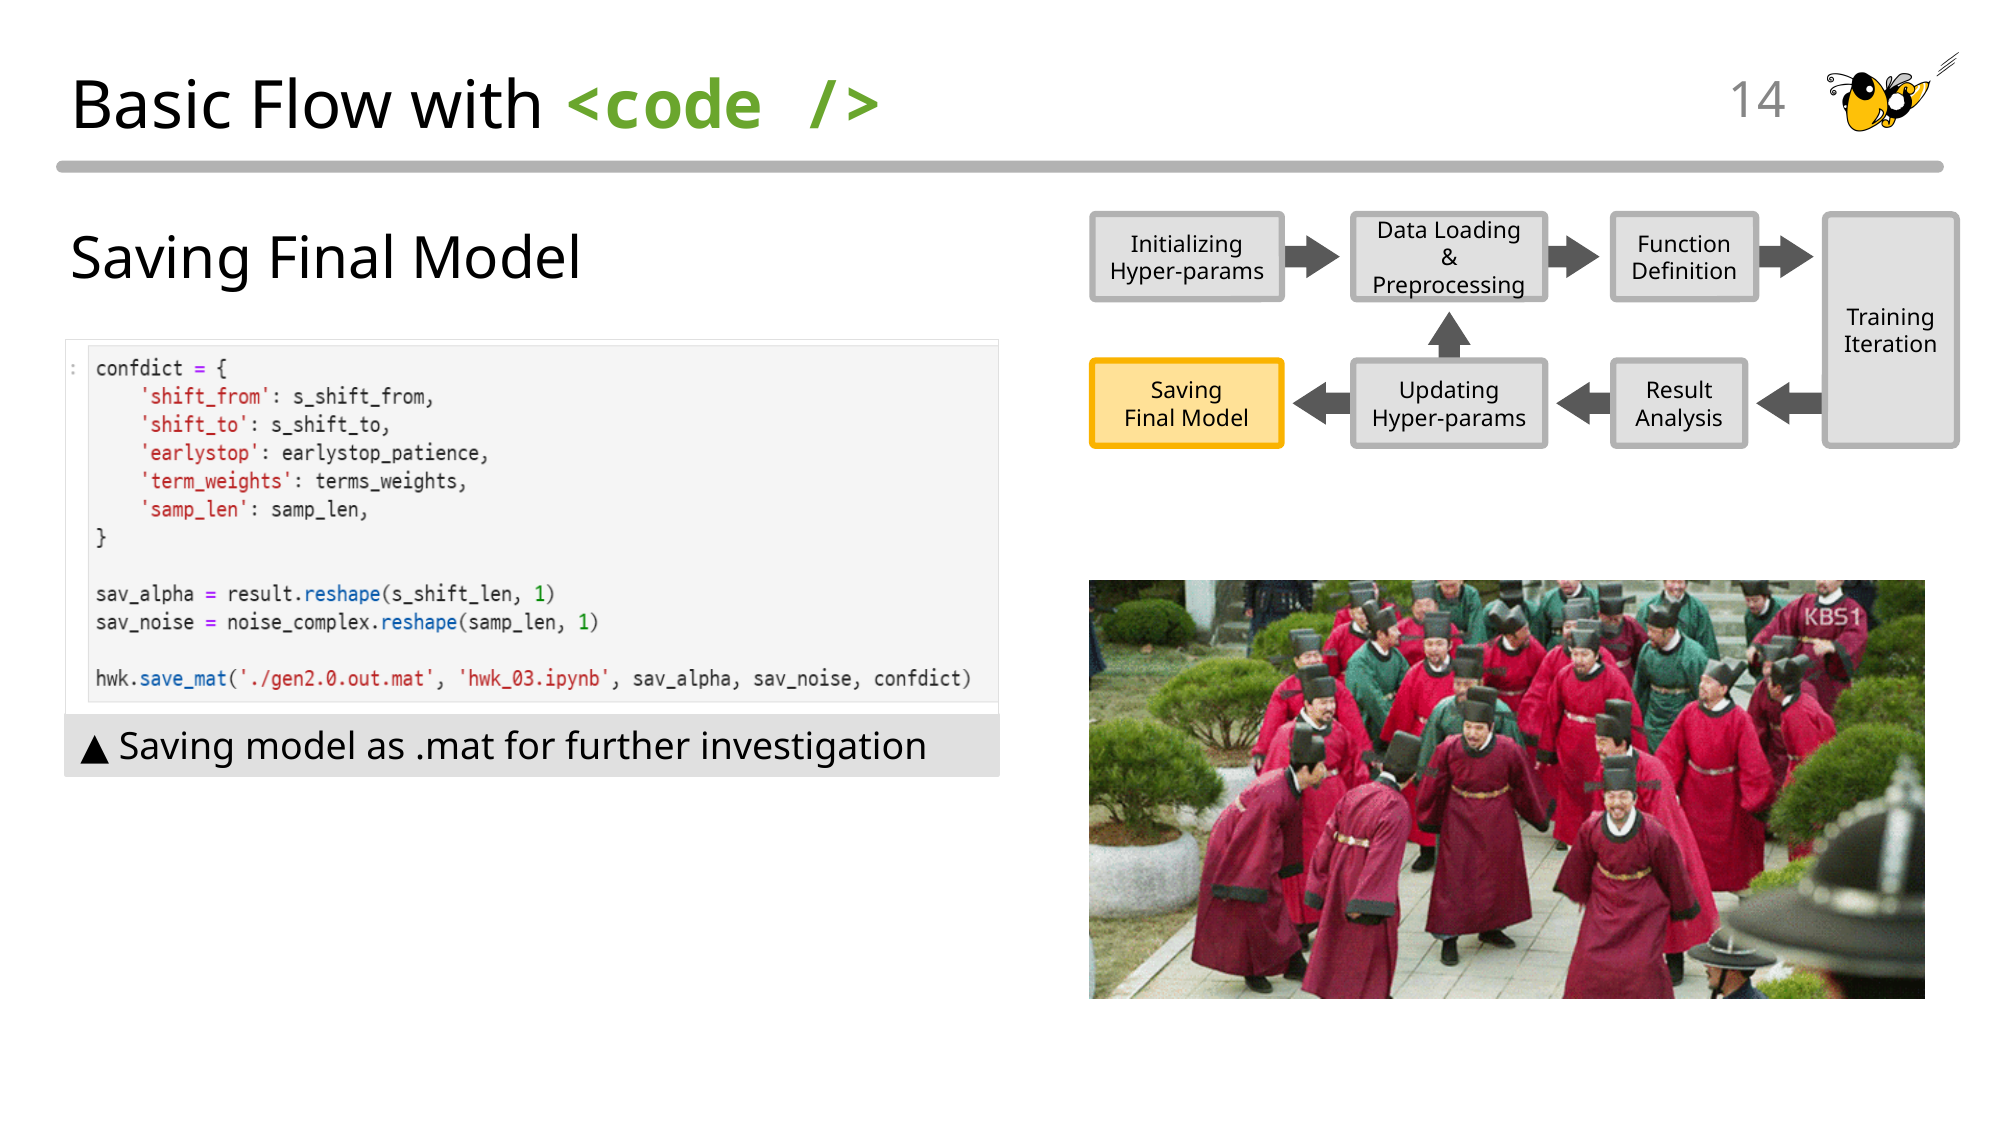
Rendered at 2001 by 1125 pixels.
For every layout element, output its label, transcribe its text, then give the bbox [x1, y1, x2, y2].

text_box [1754, 379, 1823, 427]
slide_number 14 [1695, 61, 1820, 141]
picture [65, 339, 999, 715]
list Saving Final Model [56, 206, 1944, 1047]
text_box [1283, 233, 1342, 280]
text_box Result Analysis [1612, 359, 1747, 447]
text_box ▲ Saving model as .mat for further investigation [65, 715, 998, 775]
picture [1827, 52, 1959, 132]
text_box [1426, 309, 1473, 359]
picture [1089, 580, 1925, 999]
text_box Updating Hyper-params [1352, 359, 1547, 447]
title Basic Flow with <code /> [40, 52, 1640, 151]
text_box Training Iteration [1823, 213, 1958, 447]
text_box [1554, 379, 1612, 427]
text_box [1547, 233, 1602, 280]
text_box Saving Final Model [1091, 359, 1283, 447]
text_box [1758, 233, 1816, 280]
text_box Data Loading & Preprocessing [1352, 212, 1547, 301]
text_box Function Definition [1612, 212, 1758, 301]
text_box [1290, 379, 1352, 427]
text_box Initializing Hyper-params [1091, 212, 1283, 301]
